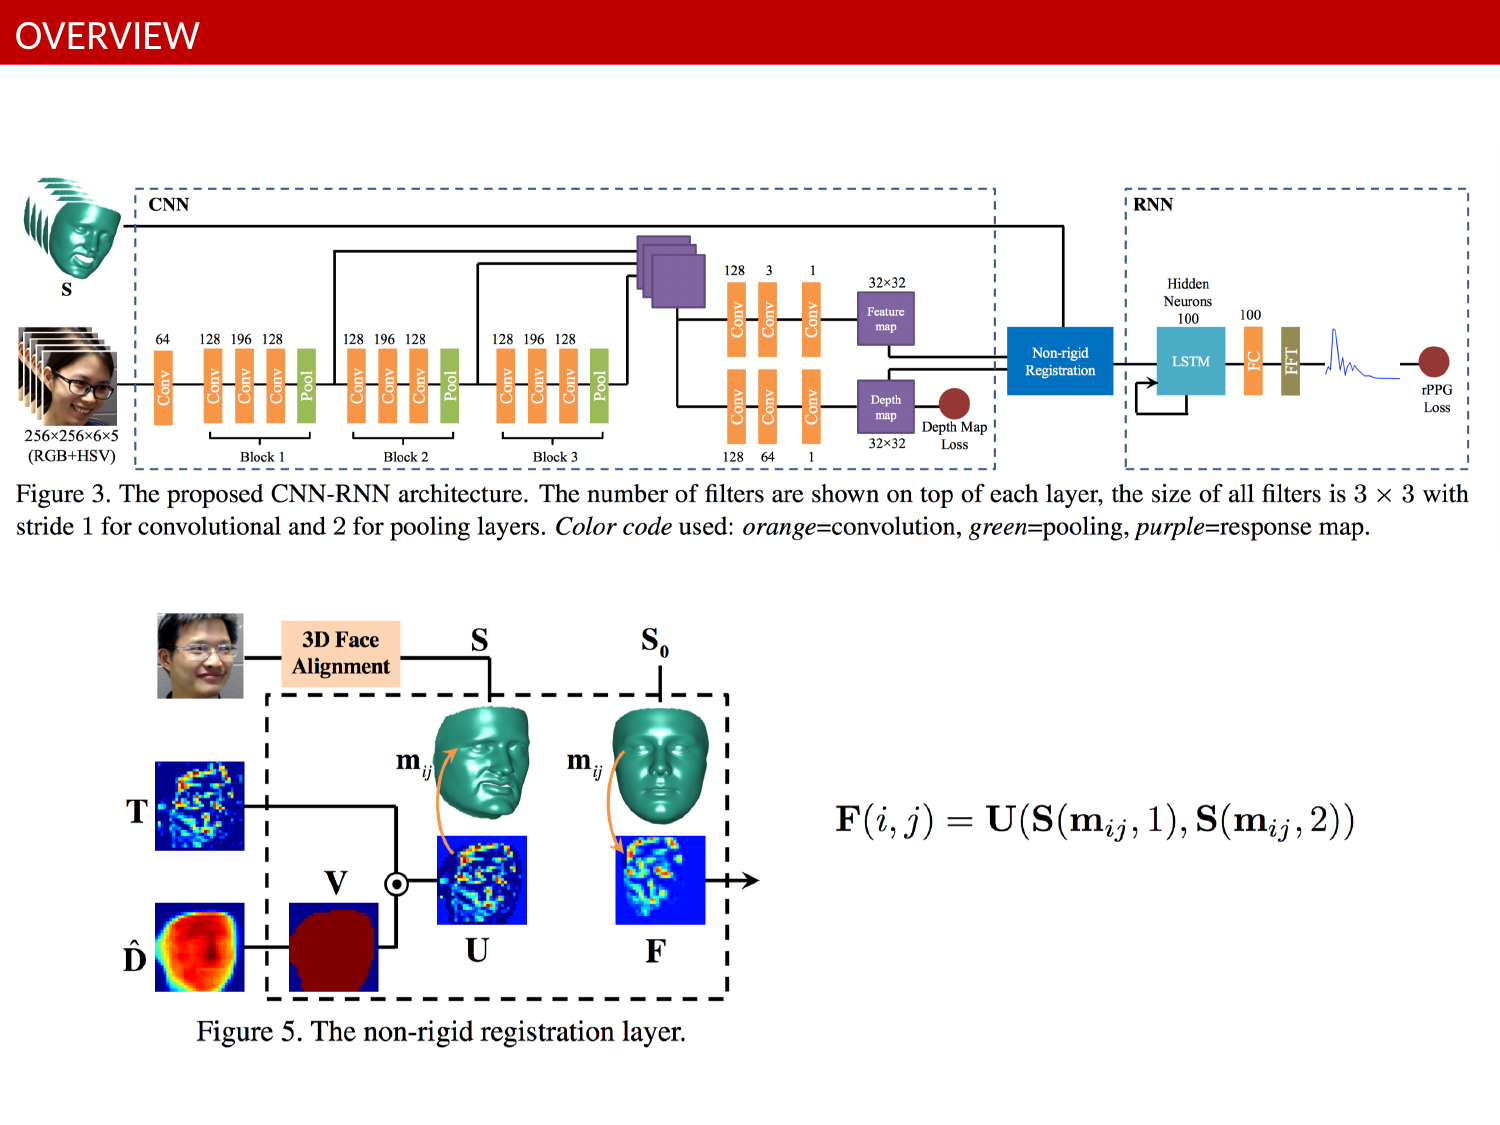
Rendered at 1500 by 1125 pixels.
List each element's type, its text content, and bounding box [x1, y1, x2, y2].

text_box OVERVIEW [0, 0, 1500, 65]
picture [0, 145, 1500, 551]
picture [96, 573, 1358, 1060]
